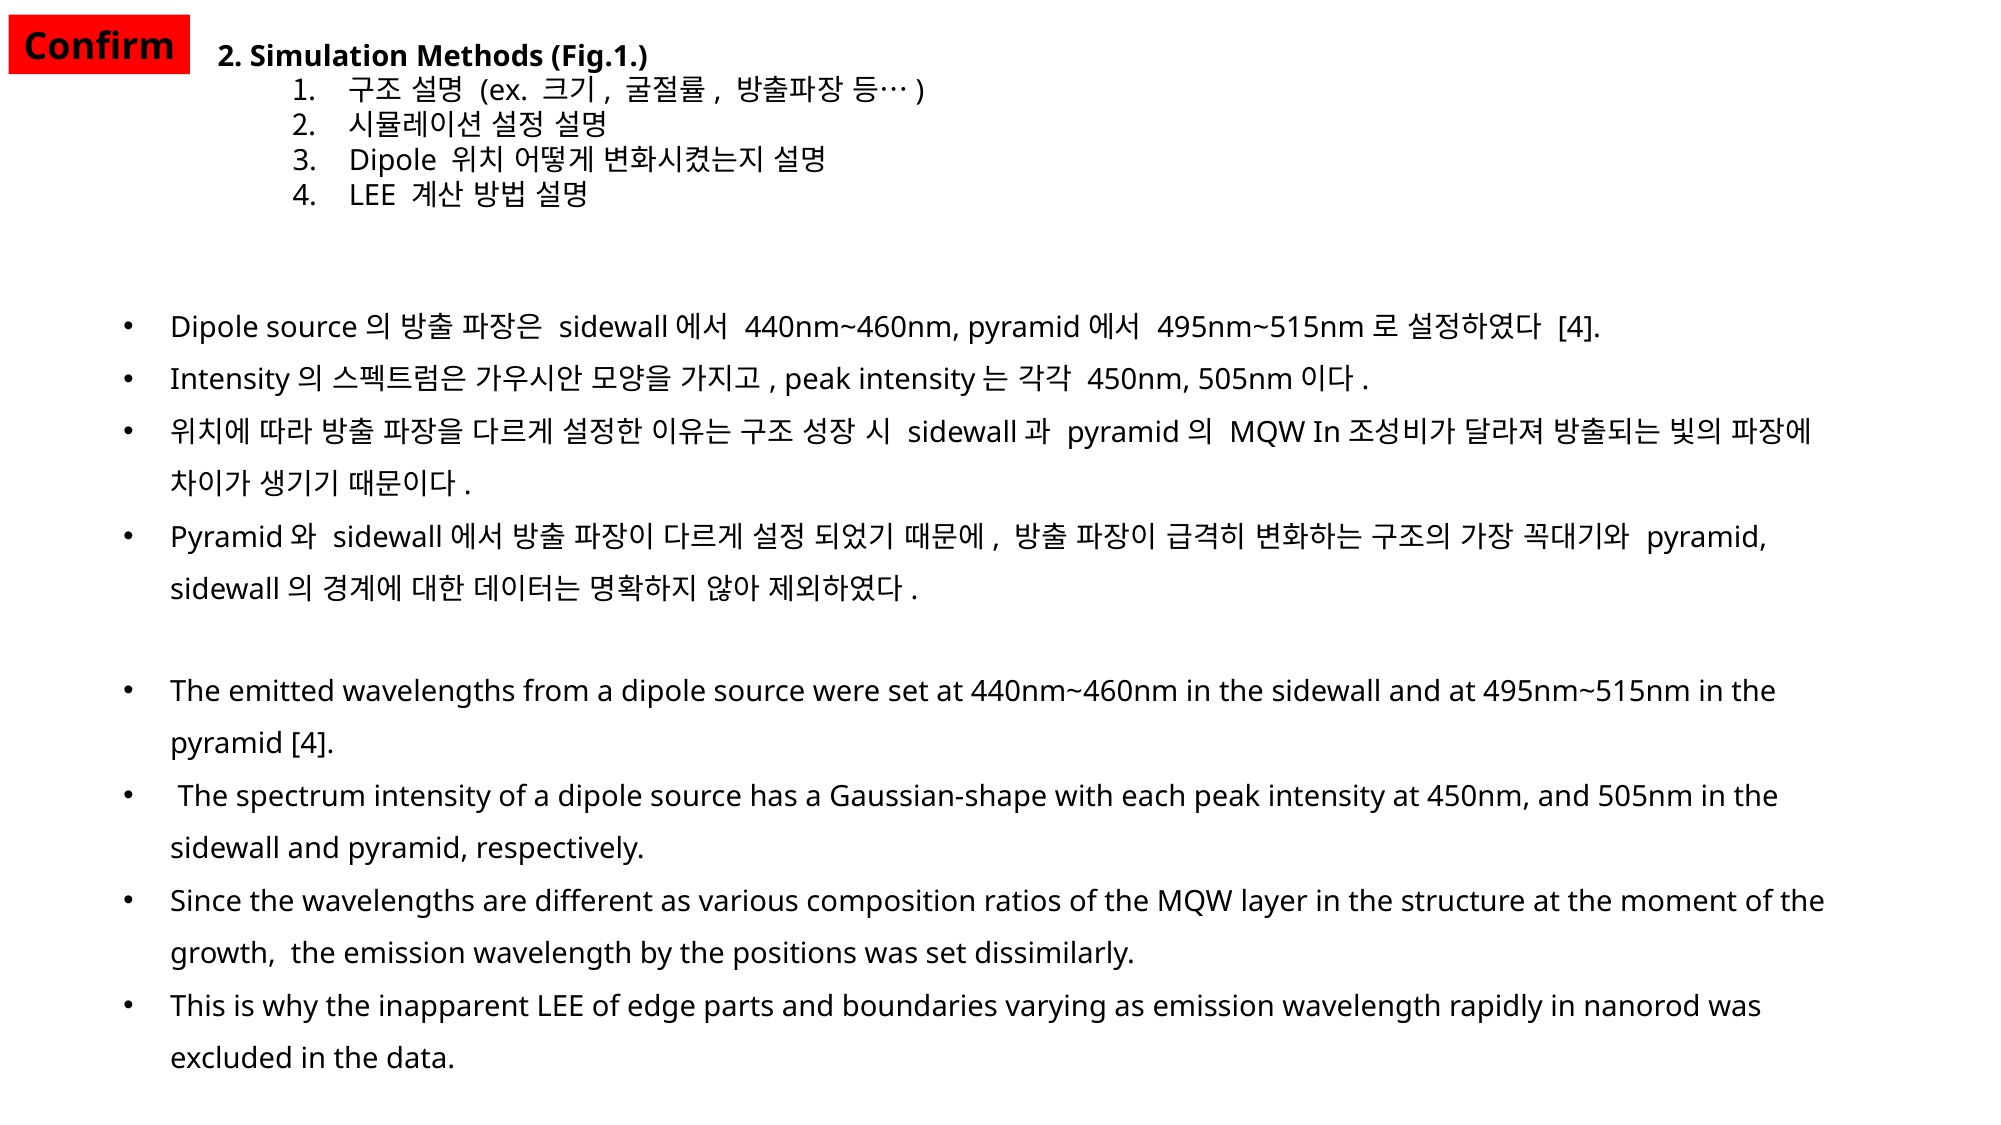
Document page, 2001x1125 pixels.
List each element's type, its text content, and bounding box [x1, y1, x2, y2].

text_box Dipole source의 방출 파장은 sidewall에서 440nm~460nm, pyramid에서 495nm~515nm로 설정하였다 [4]. Intensity의 스펙트럼은 가우시안 모양을 가지고, peak intensity는 각각 450nm, 505nm이다. 위치에 따라 방출 파장을 다르게 설정한 이유는 구조 성장 시 sidewall과 pyramid의 MQW In조성비가 달라져 방출되는 빛의 파장에 차이가 생기기 때문이다. Pyramid와 sidewall에서 방출 파장이 다르게 설정 되었기 때문에, 방출 파장이 급격히 변화하는 구조의 가장 꼭대기와 pyramid, sidewall의 경계에 대한 데이터는 명확하지 않아 제외하였다. [108, 283, 1892, 647]
text_box 2. Simulation Methods (Fig.1.) 구조 설명 (ex. 크기, 굴절률, 방출파장 등…) 시뮬레이션 설정 설명 Dipole 위치 어떻게 변화시켰는지 설명 LEE 계산 방법 설명 [202, 29, 1747, 219]
text_box Confirm [8, 14, 190, 75]
text_box The emitted wavelengths from a dipole source were set at 440nm~460nm in the sidewall and at 495nm~515nm in the pyramid [4]. The spectrum intensity of a dipole source has a Gaussian-shape with each peak intensity at 450nm, and 505nm in the sidewall and pyramid, respectively. Since the wavelengths are different as various composition ratios of the MQW layer in the structure at the moment of the growth, the emission wavelength by the positions was set dissimilarly. This is why the inapparent LEE of edge parts and boundaries varying as emission wavelength rapidly in nanorod was excluded in the data. [108, 647, 1892, 1082]
